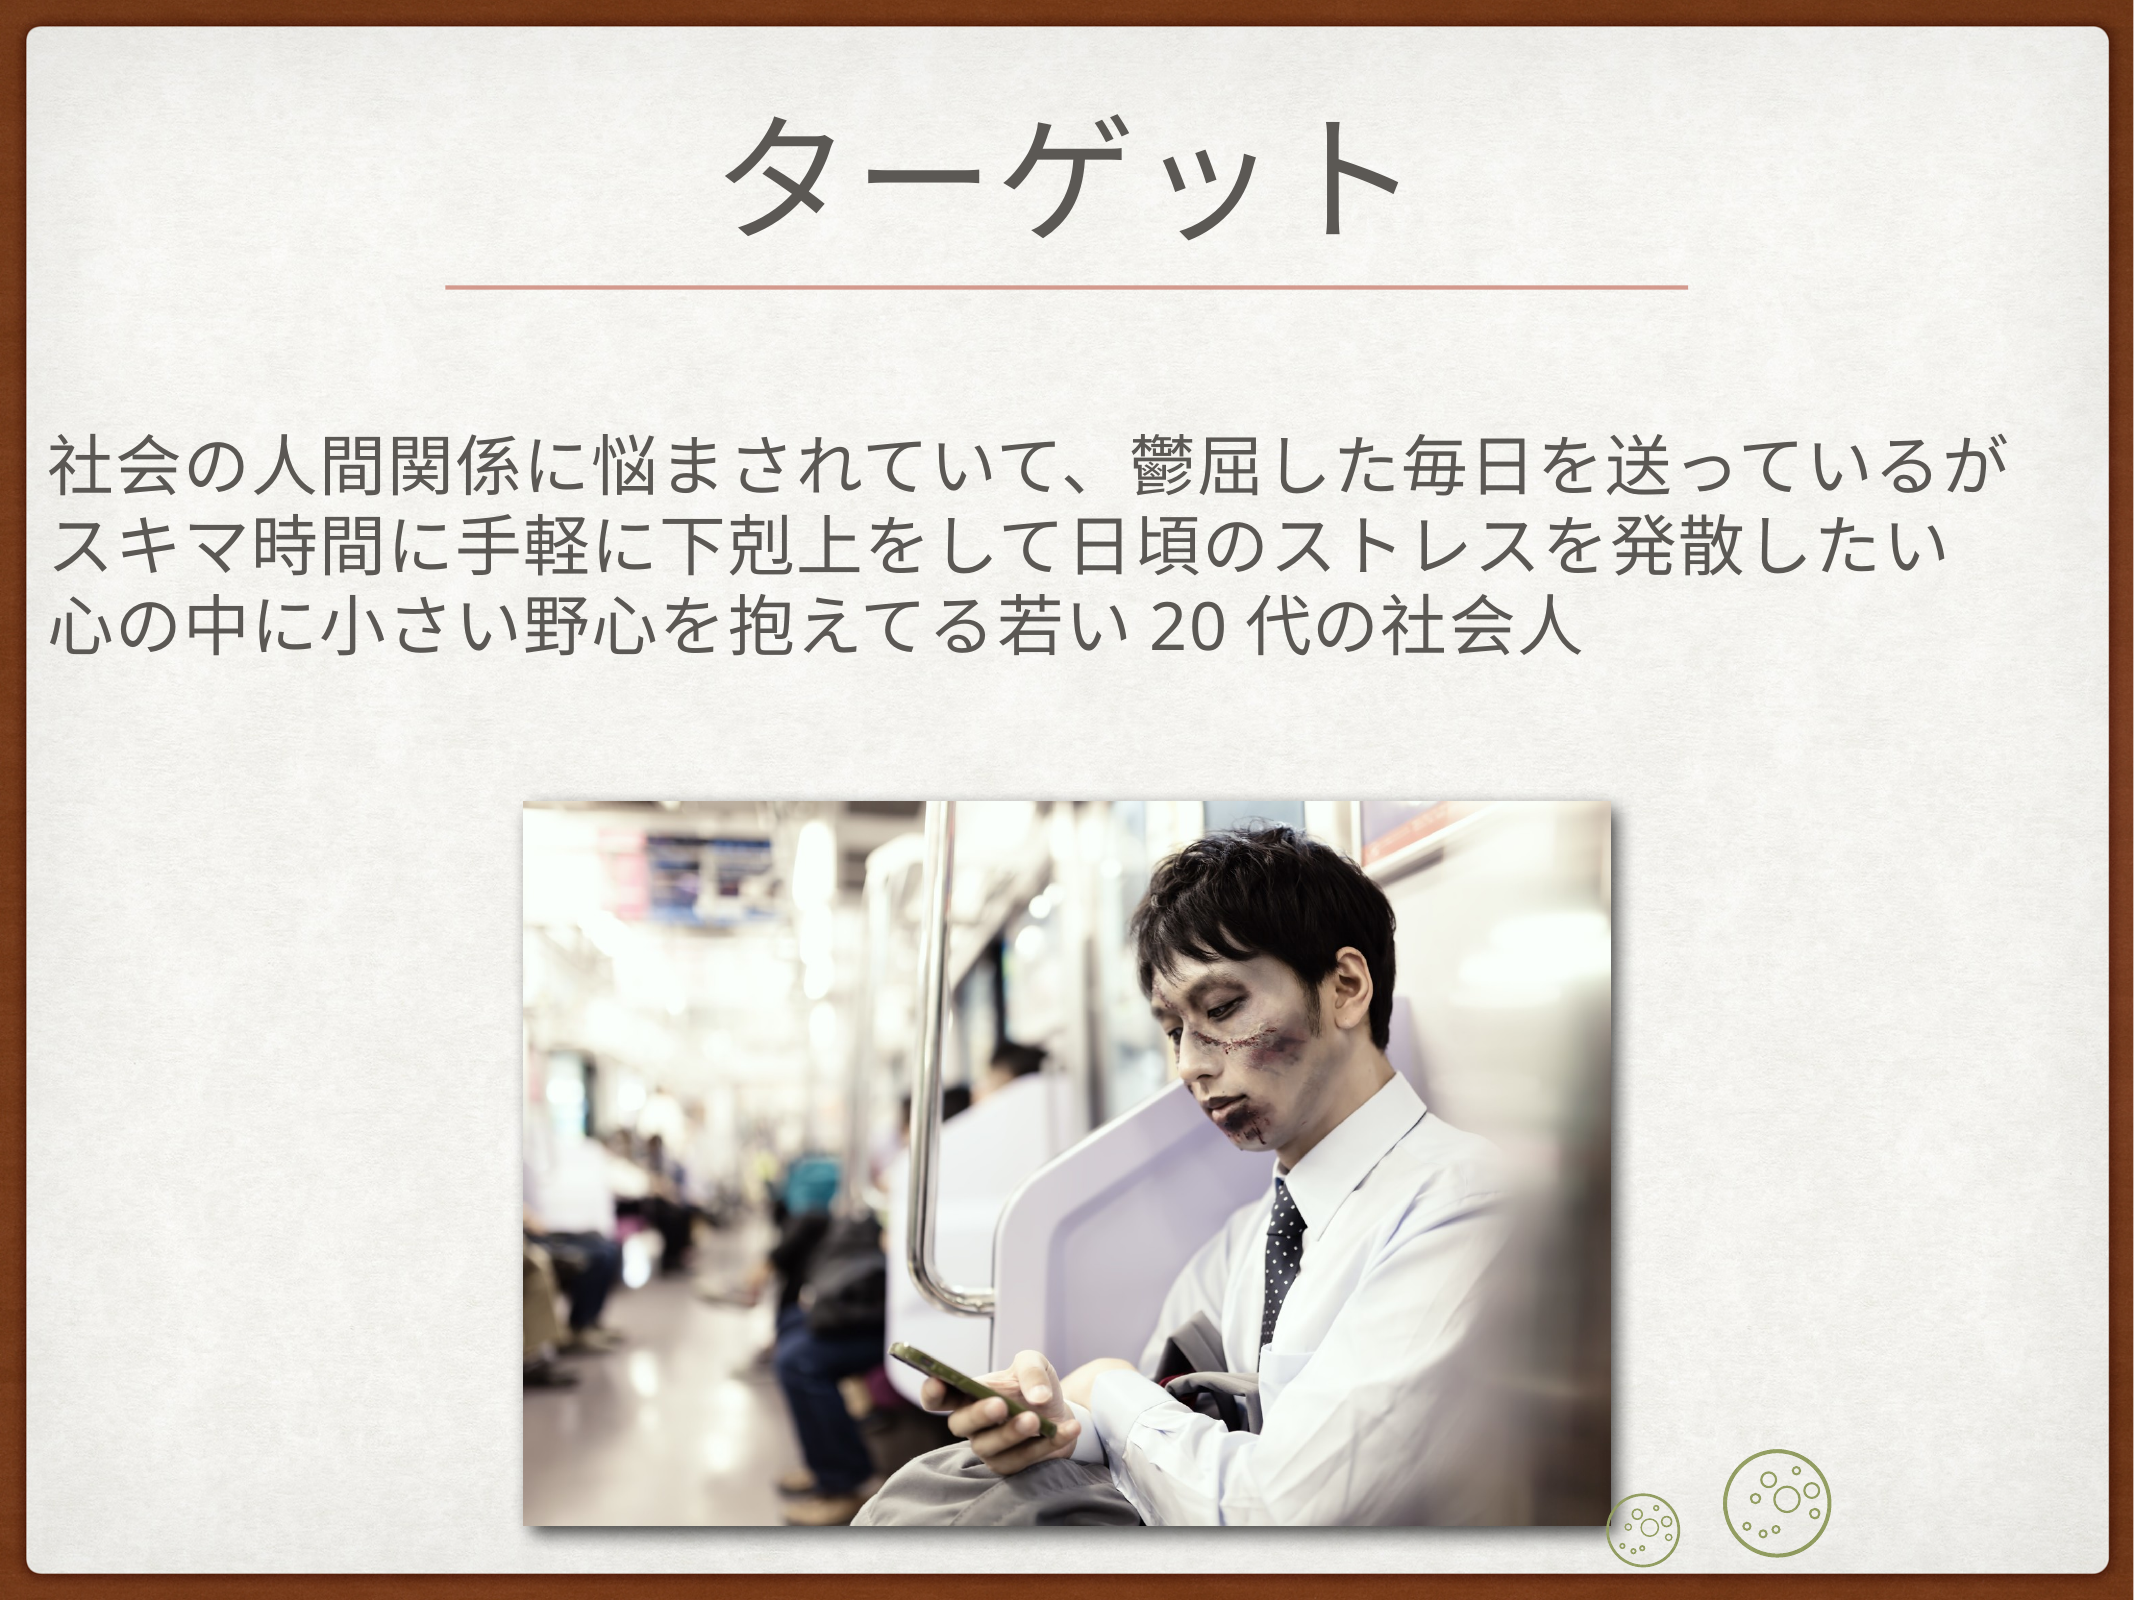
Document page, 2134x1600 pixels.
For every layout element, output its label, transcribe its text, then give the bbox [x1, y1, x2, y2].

text_box [1606, 1493, 1681, 1568]
text_box [1723, 1449, 1832, 1558]
list 社会の人間関係に悩まされていて、鬱屈した毎日を送っているが スキマ時間に手軽に下剋上をして日頃のストレスを発散したい 心の中に小さい野心を抱えてる若い20代の社会人 [38, 415, 2095, 924]
title ターゲット [109, 81, 2024, 340]
picture [0, 0, 2134, 1600]
